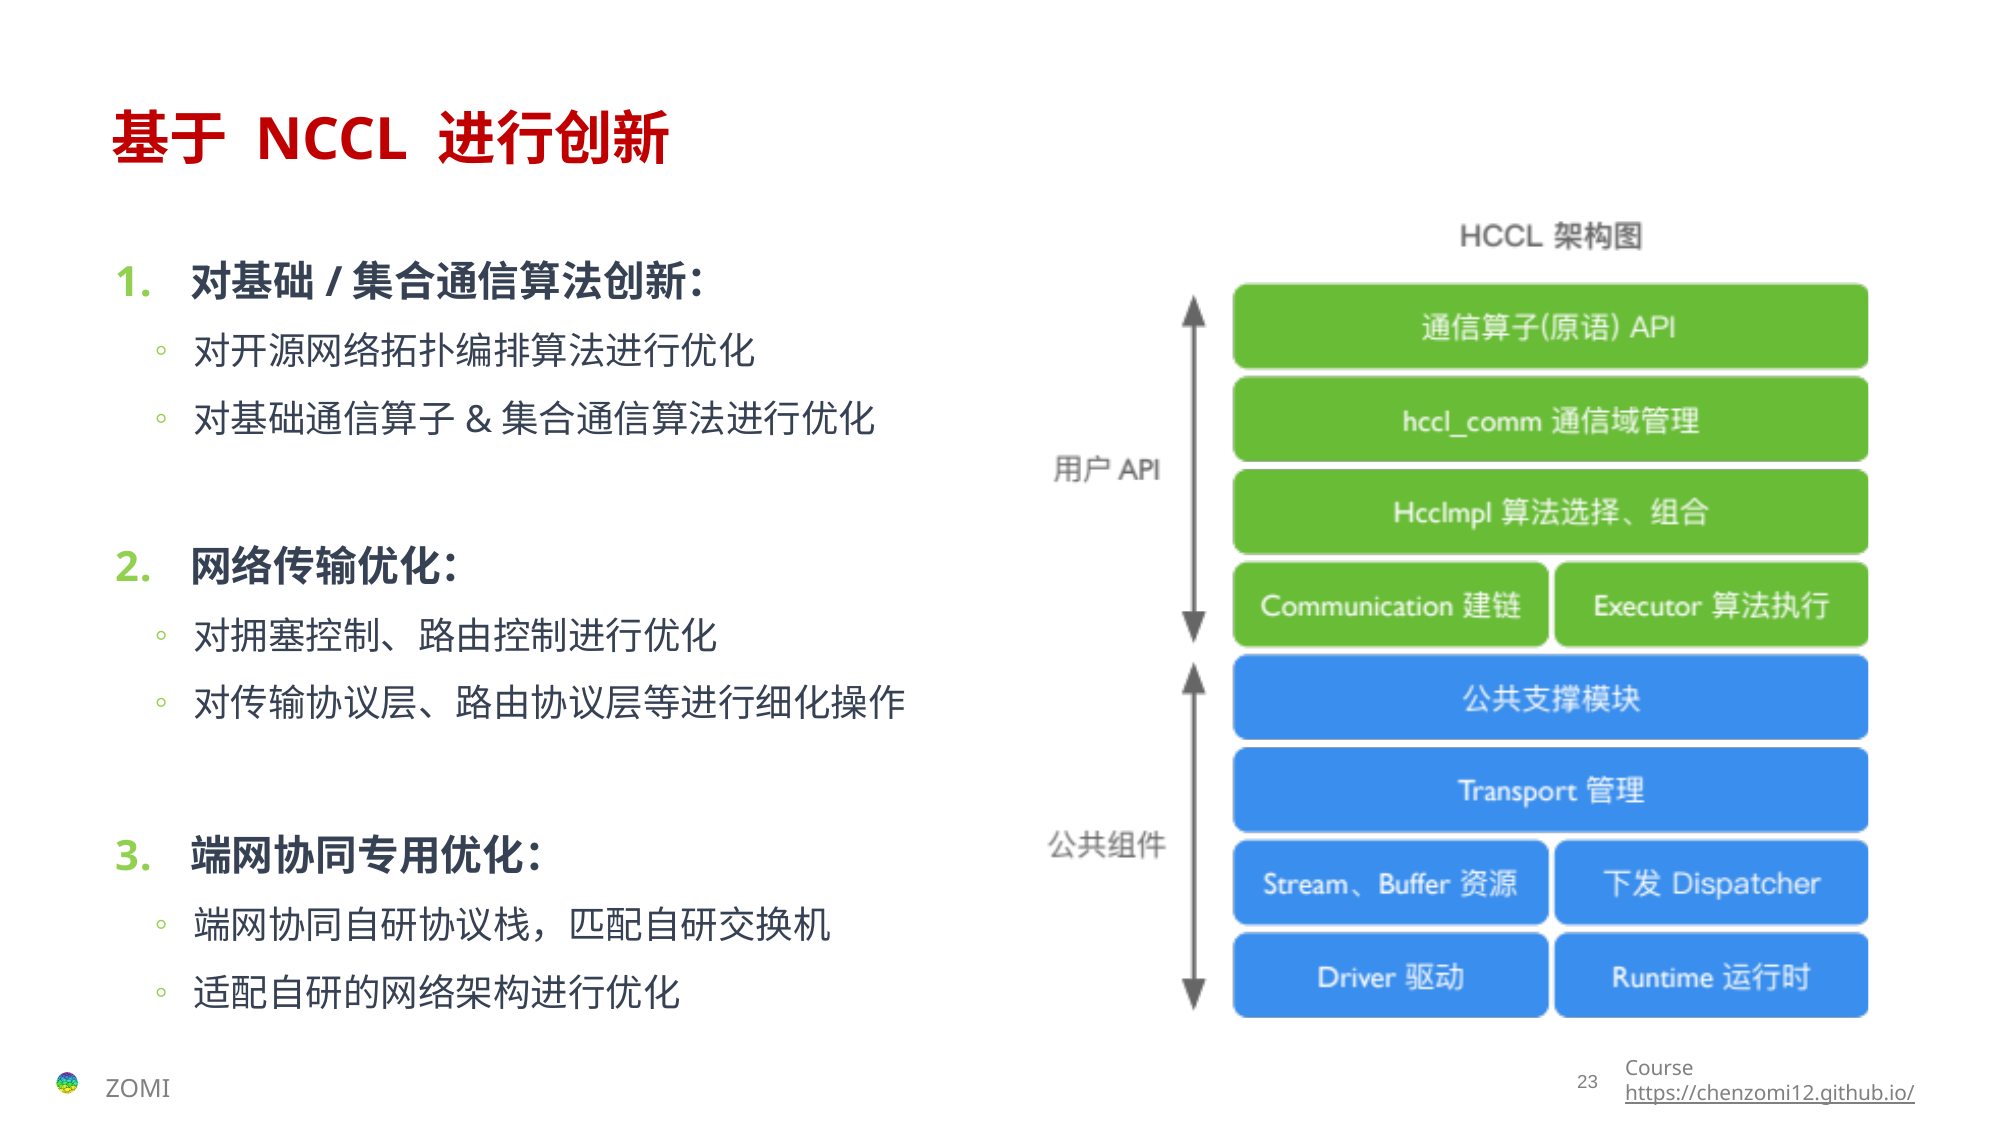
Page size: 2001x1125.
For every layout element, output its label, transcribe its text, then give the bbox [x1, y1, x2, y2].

picture [1032, 200, 1869, 1018]
title 基于 NCCL 进行创新 [96, 87, 1896, 185]
list 对基础/集合通信算法创新： 对开源网络拓扑编排算法进行优化 对基础通信算子&集合通信算法进行优化 网络传输优化： 对拥塞控制、路由控制进行优化 对传输协议层、路由协议层等进行细化操作 端网协同专用优化： 端网协同自研协议栈，匹配自研交换机 适配自研的网络架构进行优化 [100, 222, 969, 1052]
picture [57, 1073, 77, 1093]
